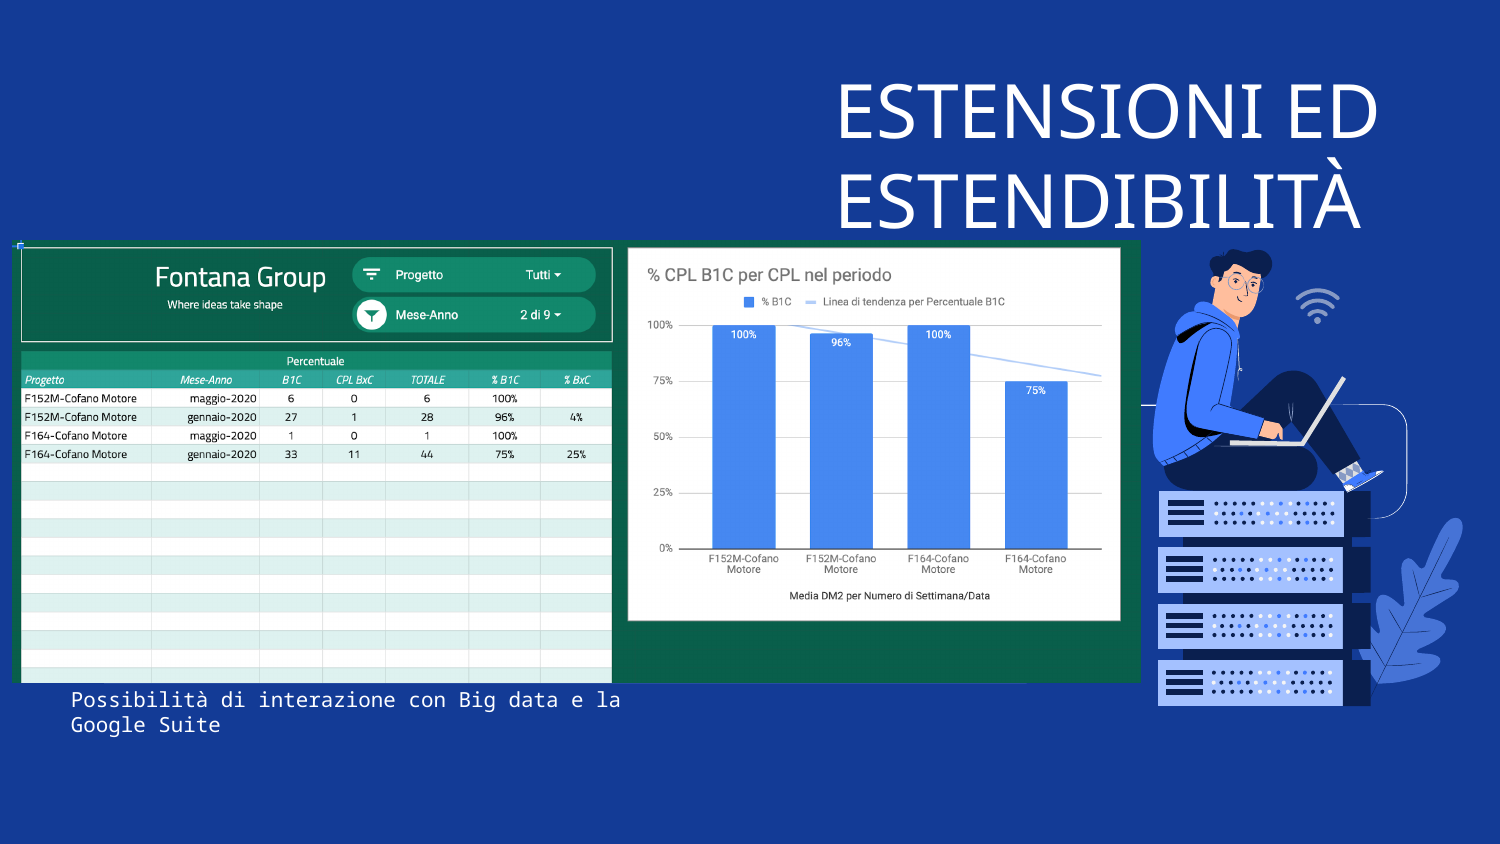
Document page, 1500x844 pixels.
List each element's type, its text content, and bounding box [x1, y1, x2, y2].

picture [12, 240, 1141, 684]
title ESTENSIONI ED ESTENDIBILITÀ [613, 48, 1397, 155]
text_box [1120, 248, 1469, 707]
text_box Possibilità di interazione con Big data e la Google Suite [70, 692, 677, 737]
